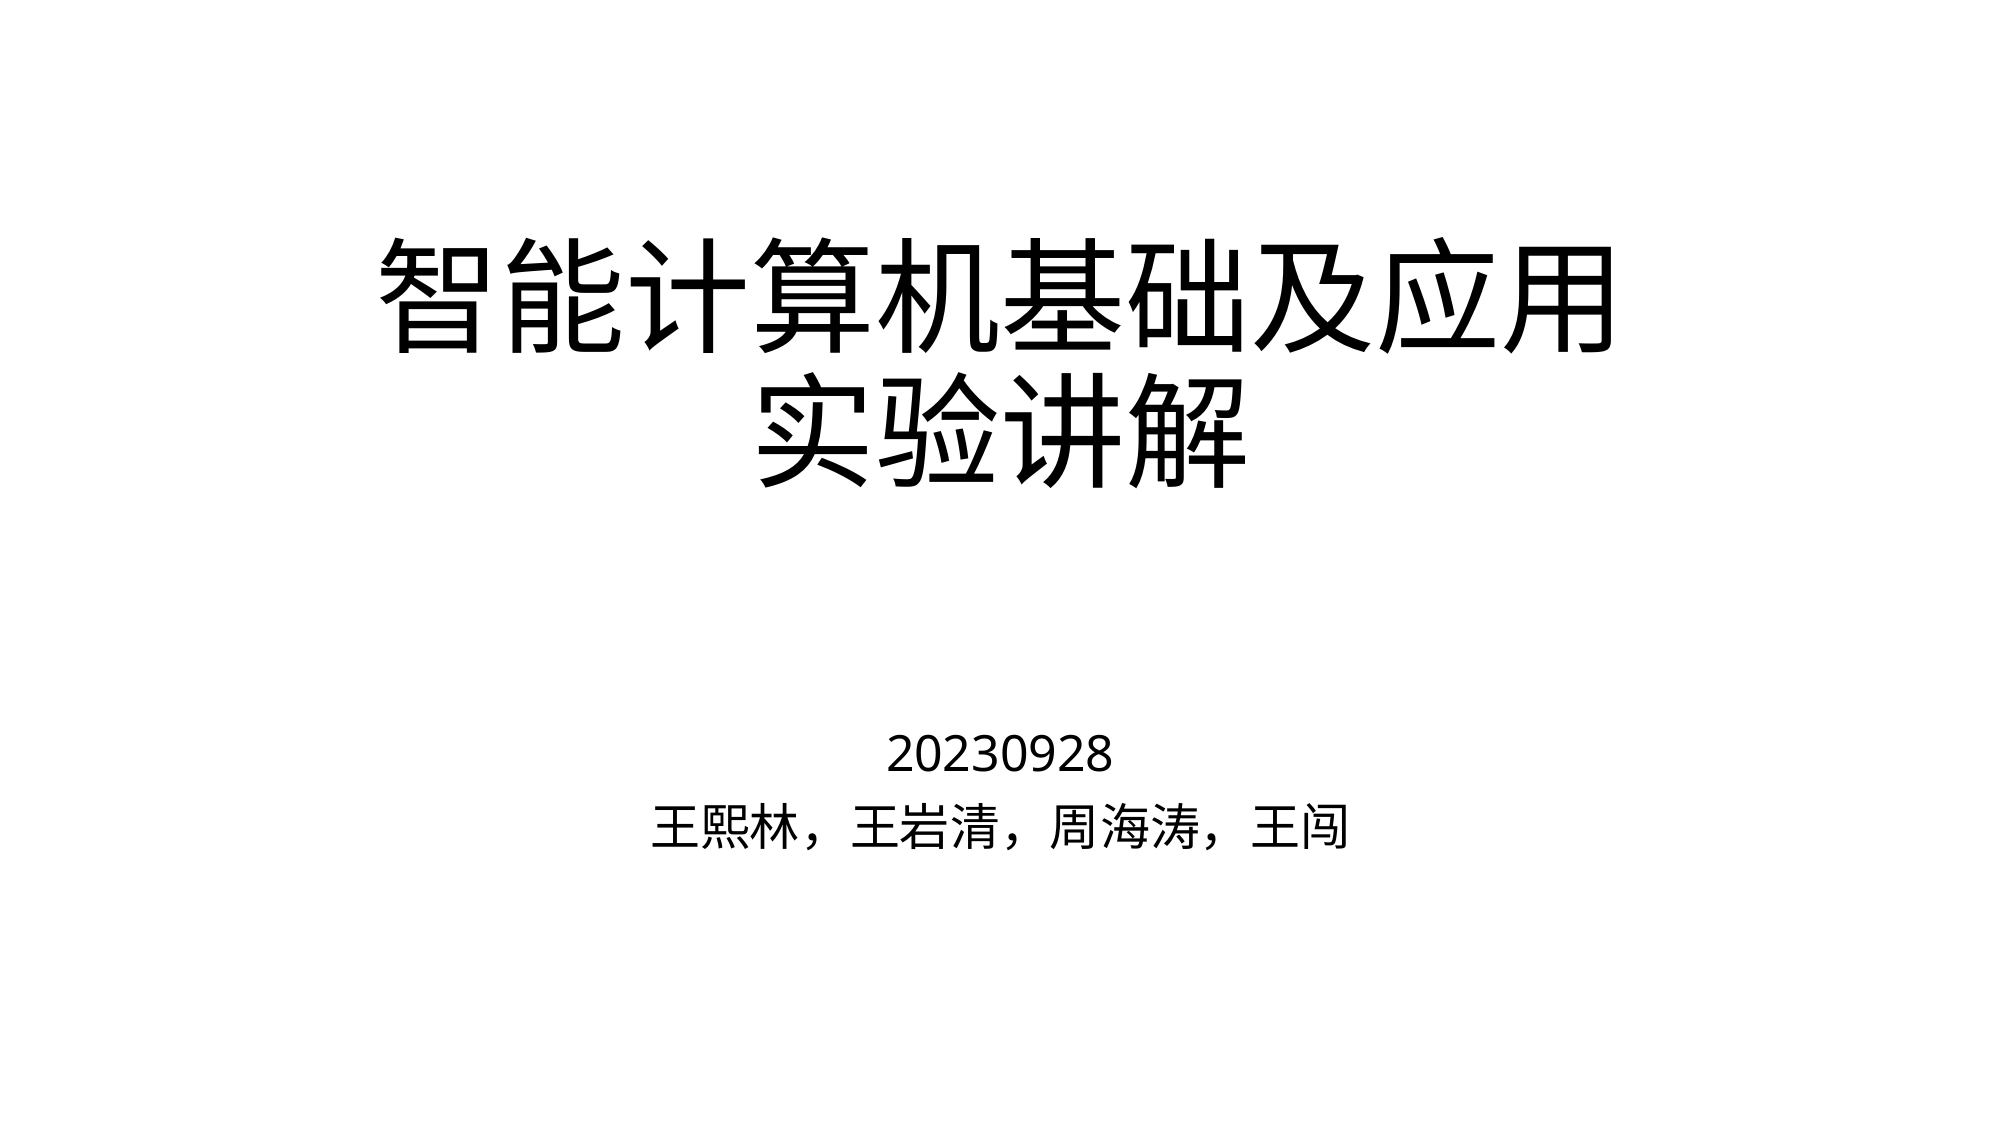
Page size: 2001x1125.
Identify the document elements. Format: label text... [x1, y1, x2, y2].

subtitle 20230928 王熙林，王岩清，周海涛，王闯 [249, 720, 1750, 992]
title 智能计算机基础及应用 实验讲解 [249, 222, 1750, 514]
